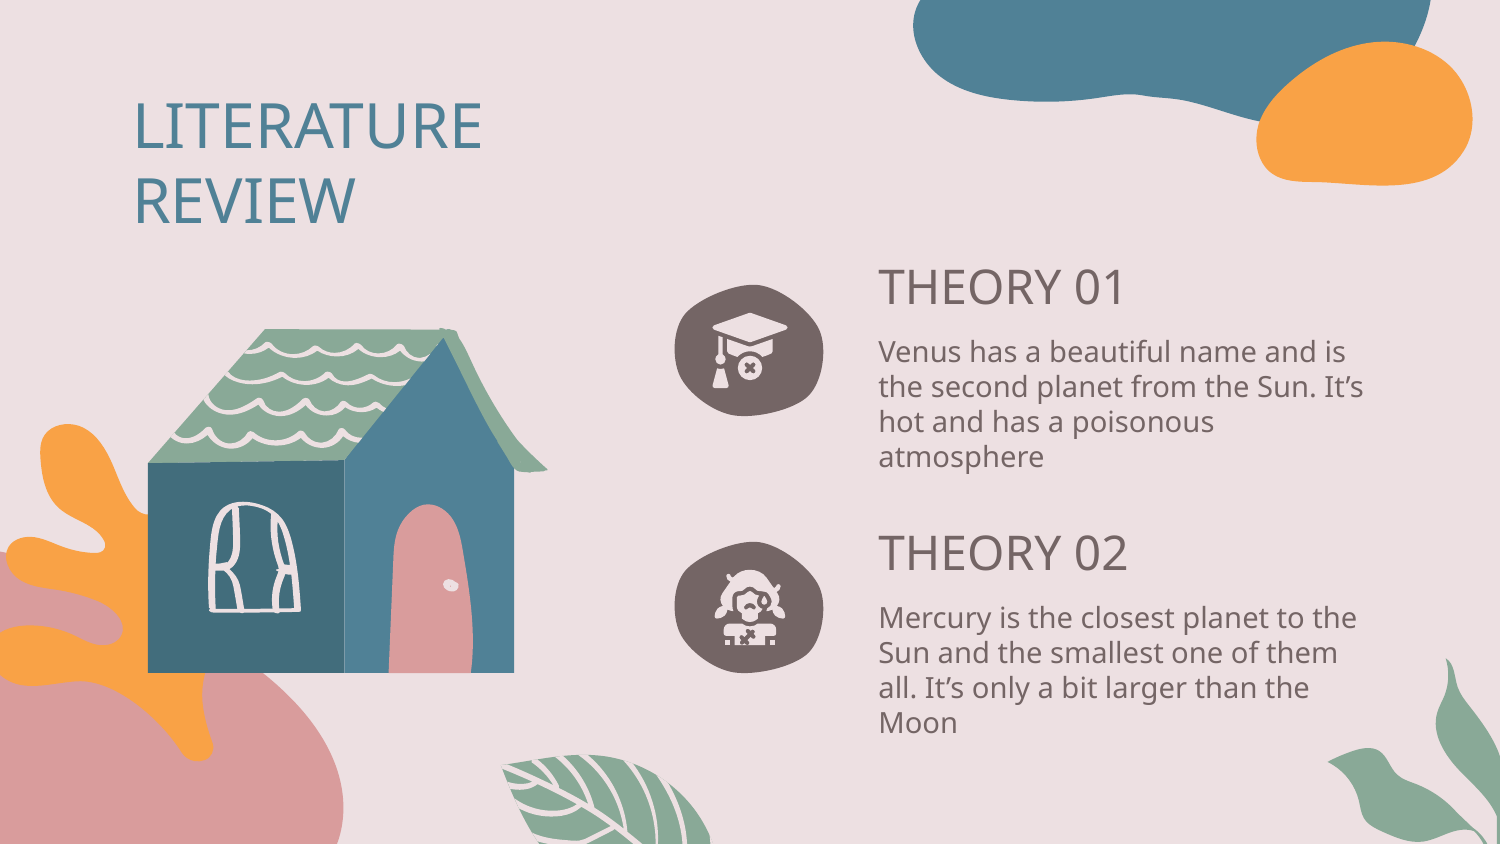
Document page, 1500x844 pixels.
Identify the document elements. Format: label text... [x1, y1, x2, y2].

text_box [0, 424, 214, 762]
title THEORY 02 [863, 507, 1383, 585]
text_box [147, 327, 549, 674]
title THEORY 01 [863, 241, 1383, 318]
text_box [712, 312, 788, 389]
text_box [714, 569, 786, 646]
text_box [674, 541, 824, 674]
subtitle Mercury is the closest planet to the Sun and the smallest one of them all. It’s only a bit larger than the Moon [863, 585, 1383, 725]
subtitle Venus has a beautiful name and is the second planet from the Sun. It’s hot and has a poisonous atmosphere [863, 318, 1383, 459]
text_box [674, 284, 824, 417]
title LITERATURE REVIEW [117, 70, 637, 267]
